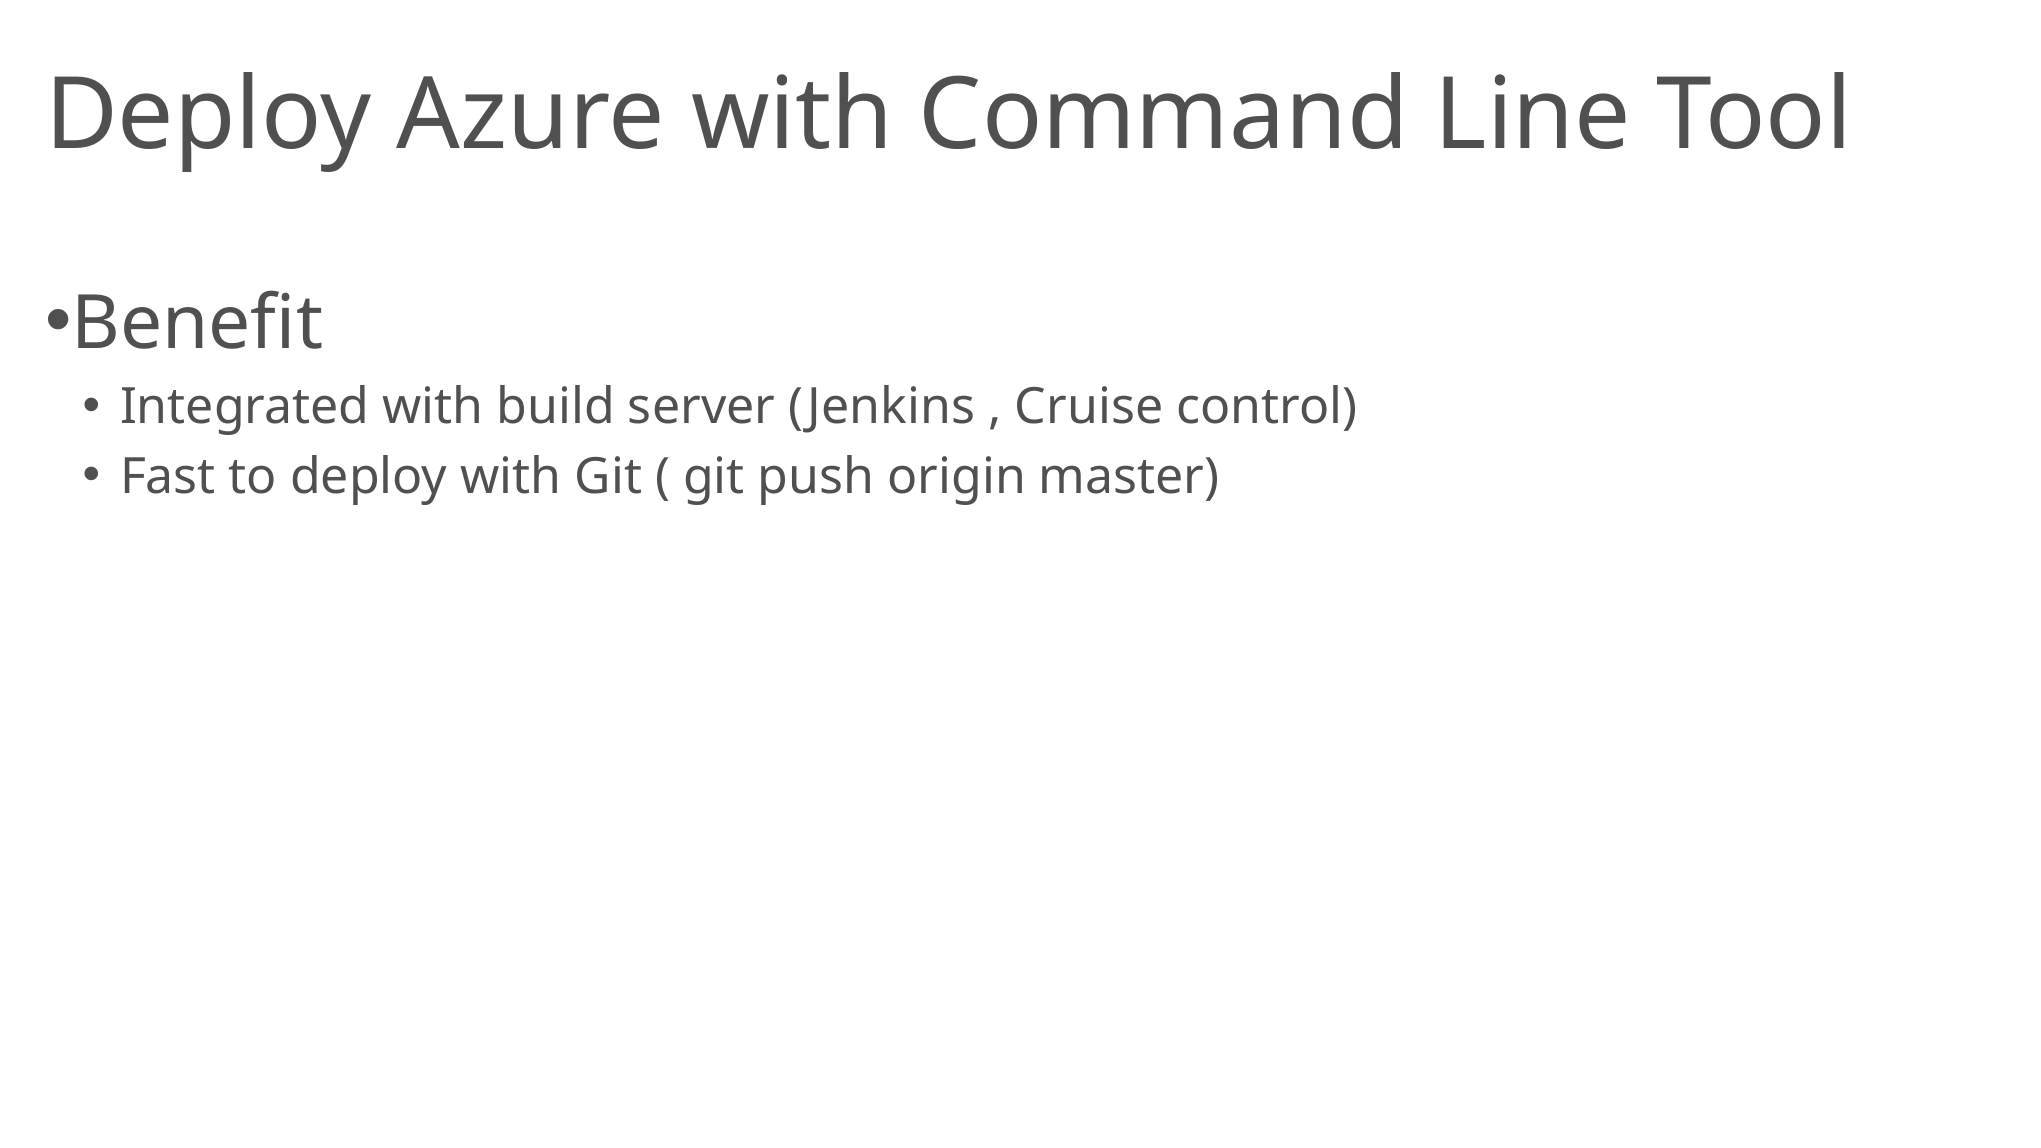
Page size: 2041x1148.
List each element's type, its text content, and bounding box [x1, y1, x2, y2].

list Benefit Integrated with build server (Jenkins , Cruise control) Fast to deploy with Git ( git push origin master) [45, 273, 1996, 1099]
title Deploy Azure with Command Line Tool [45, 48, 1996, 199]
